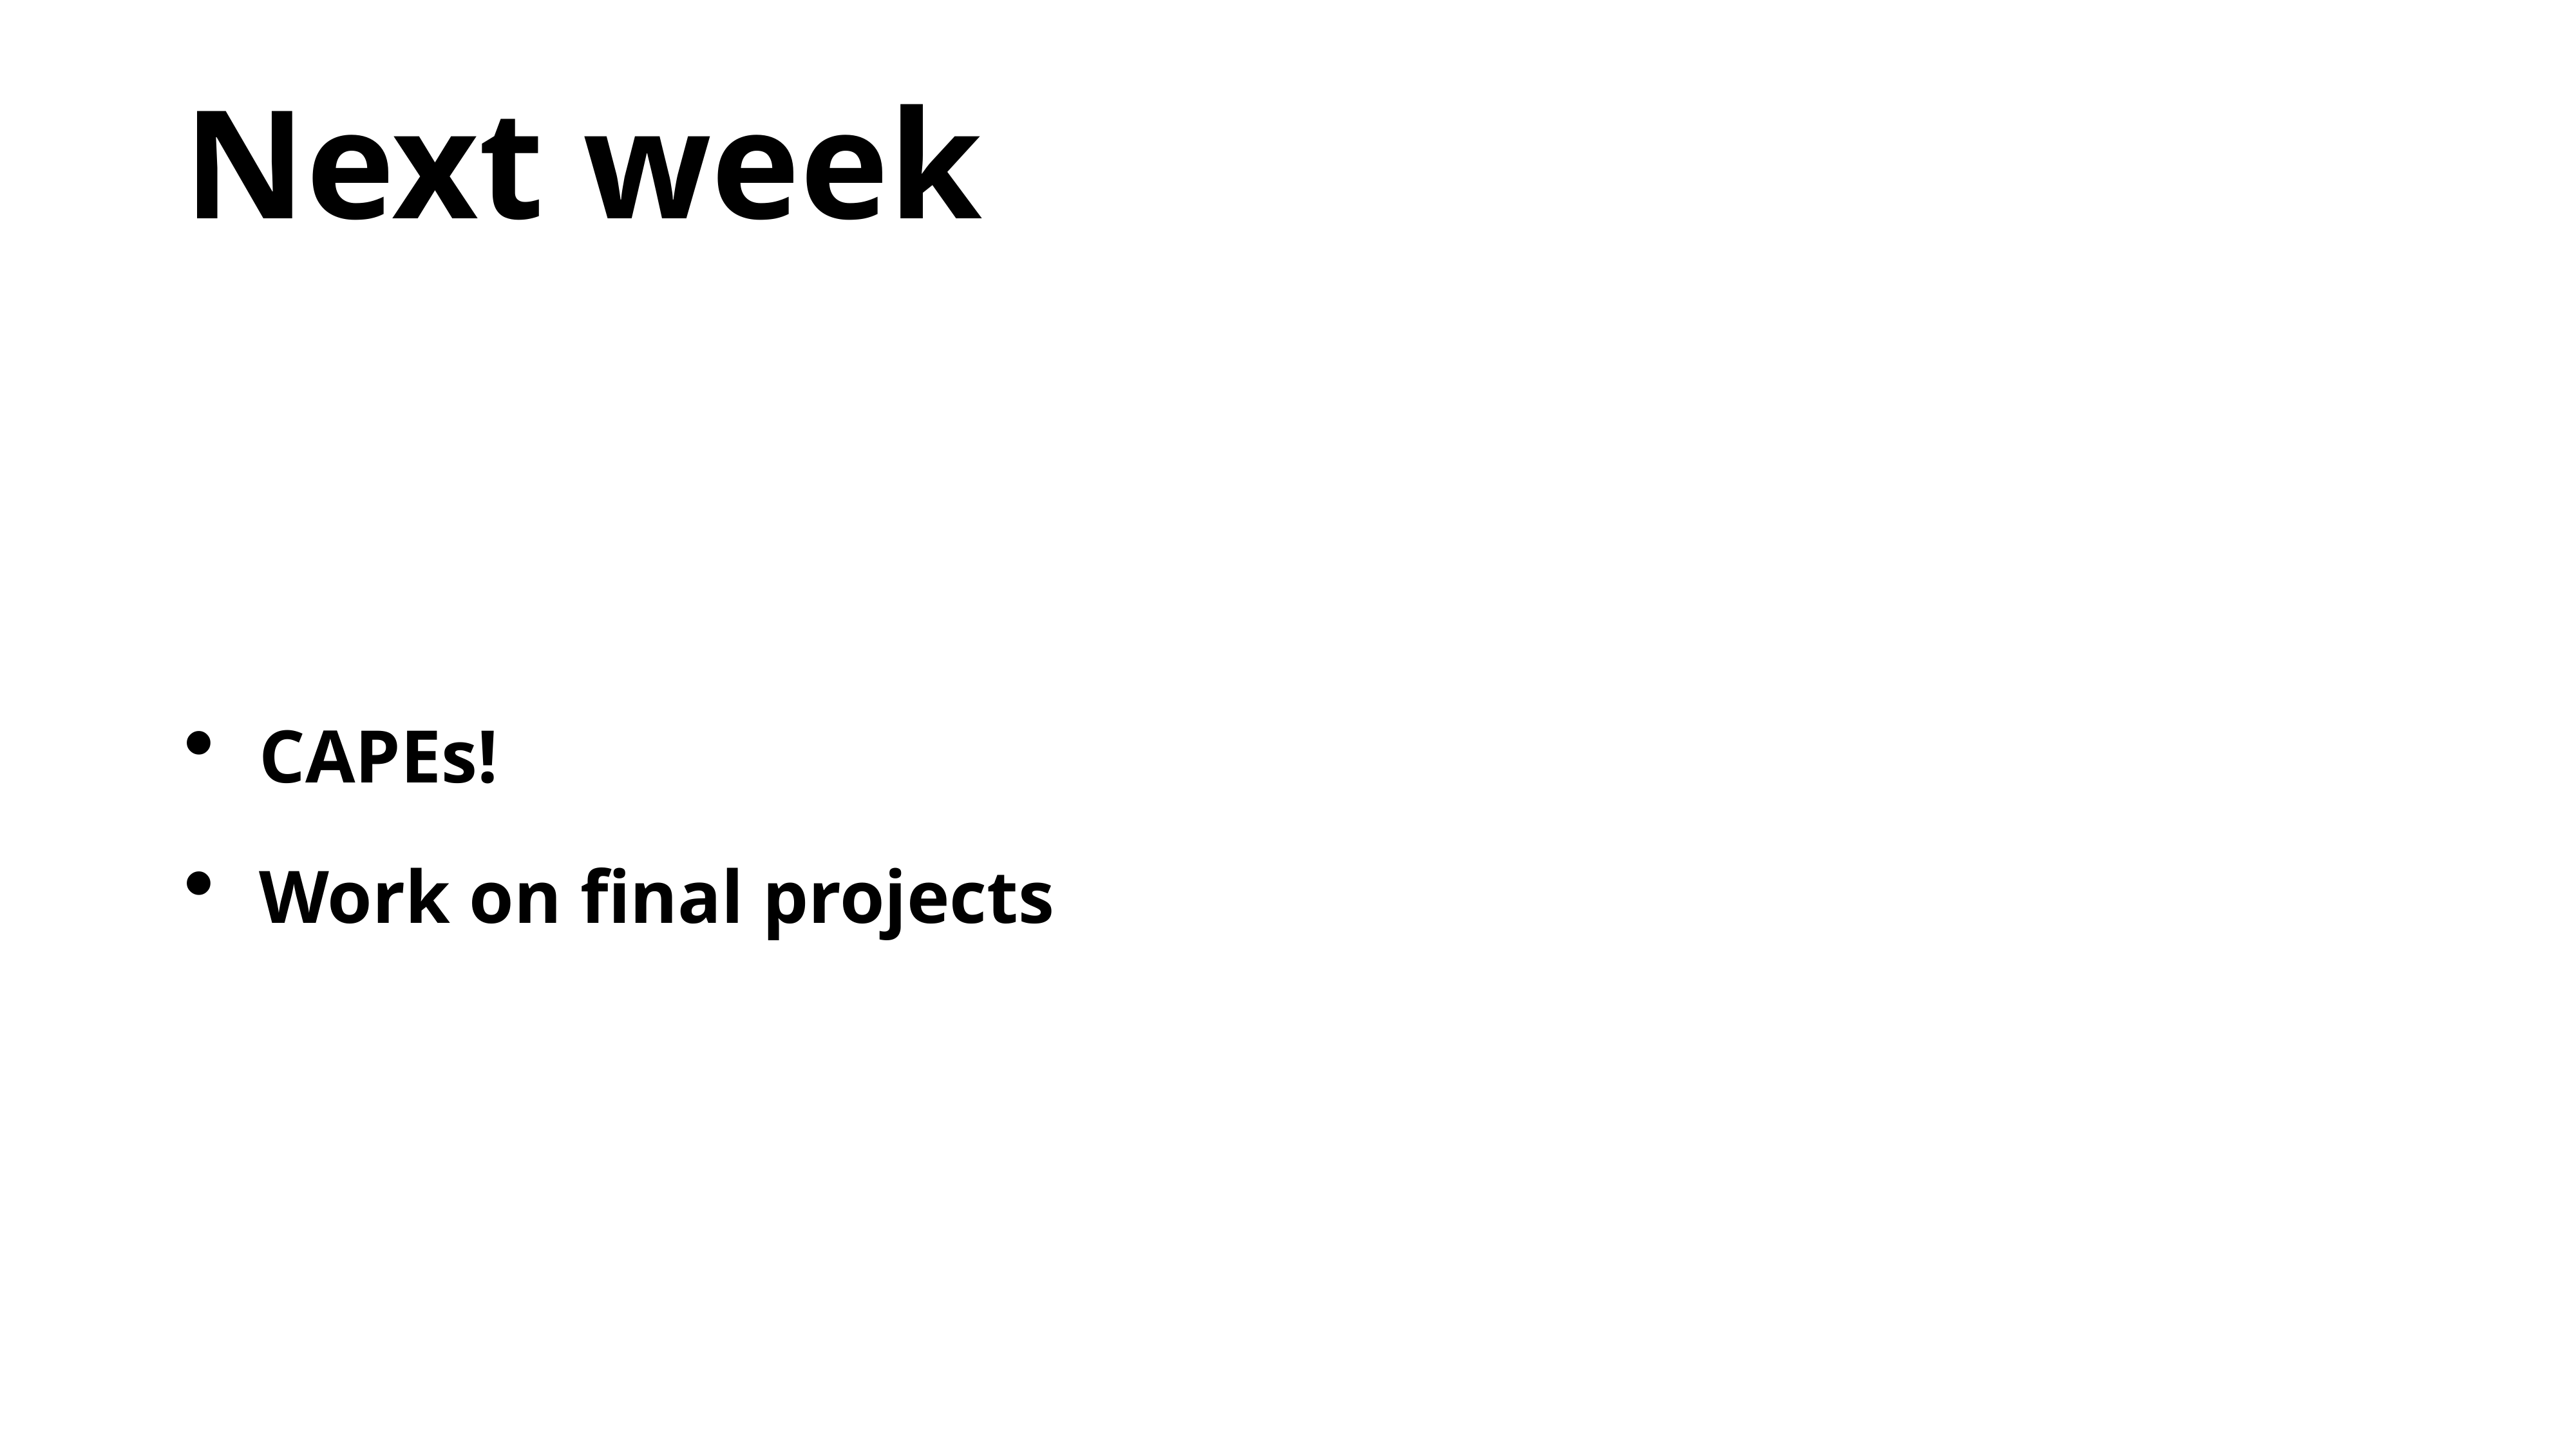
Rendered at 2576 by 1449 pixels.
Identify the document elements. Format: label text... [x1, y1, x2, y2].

list CAPEs! Work on final projects [178, 332, 2398, 1316]
title Next week [178, 37, 2398, 279]
